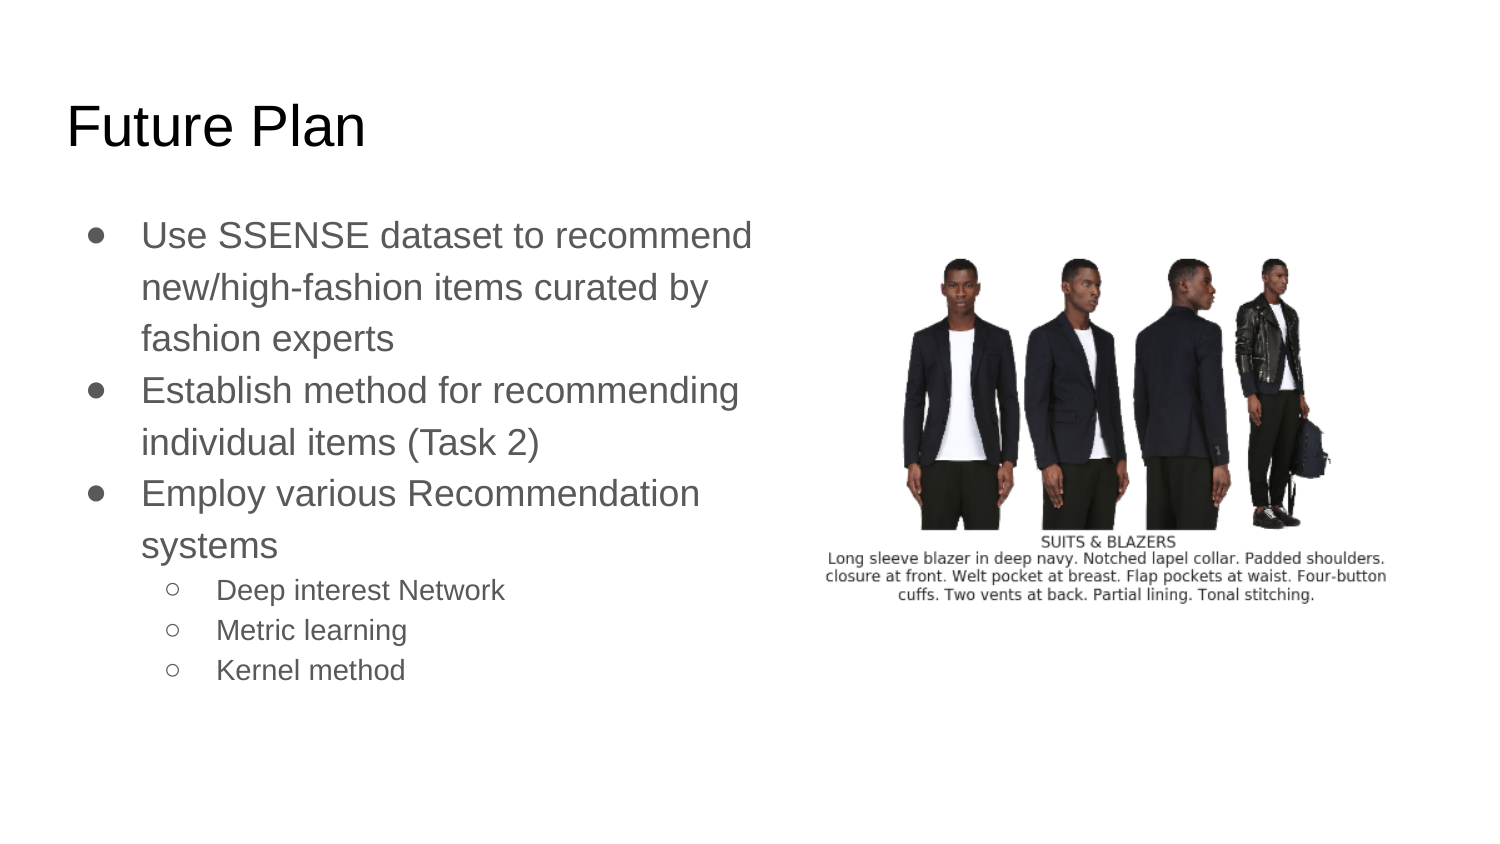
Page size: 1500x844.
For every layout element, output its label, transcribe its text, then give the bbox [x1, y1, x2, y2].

picture [778, 209, 1427, 635]
list Use SSENSE dataset to recommend new/high-fashion items curated by fashion experts Establish method for recommending individual items (Task 2) Employ various Recommendation systems Deep interest Network Metric learning Kernel method [51, 189, 771, 750]
title Future Plan [51, 72, 1449, 167]
